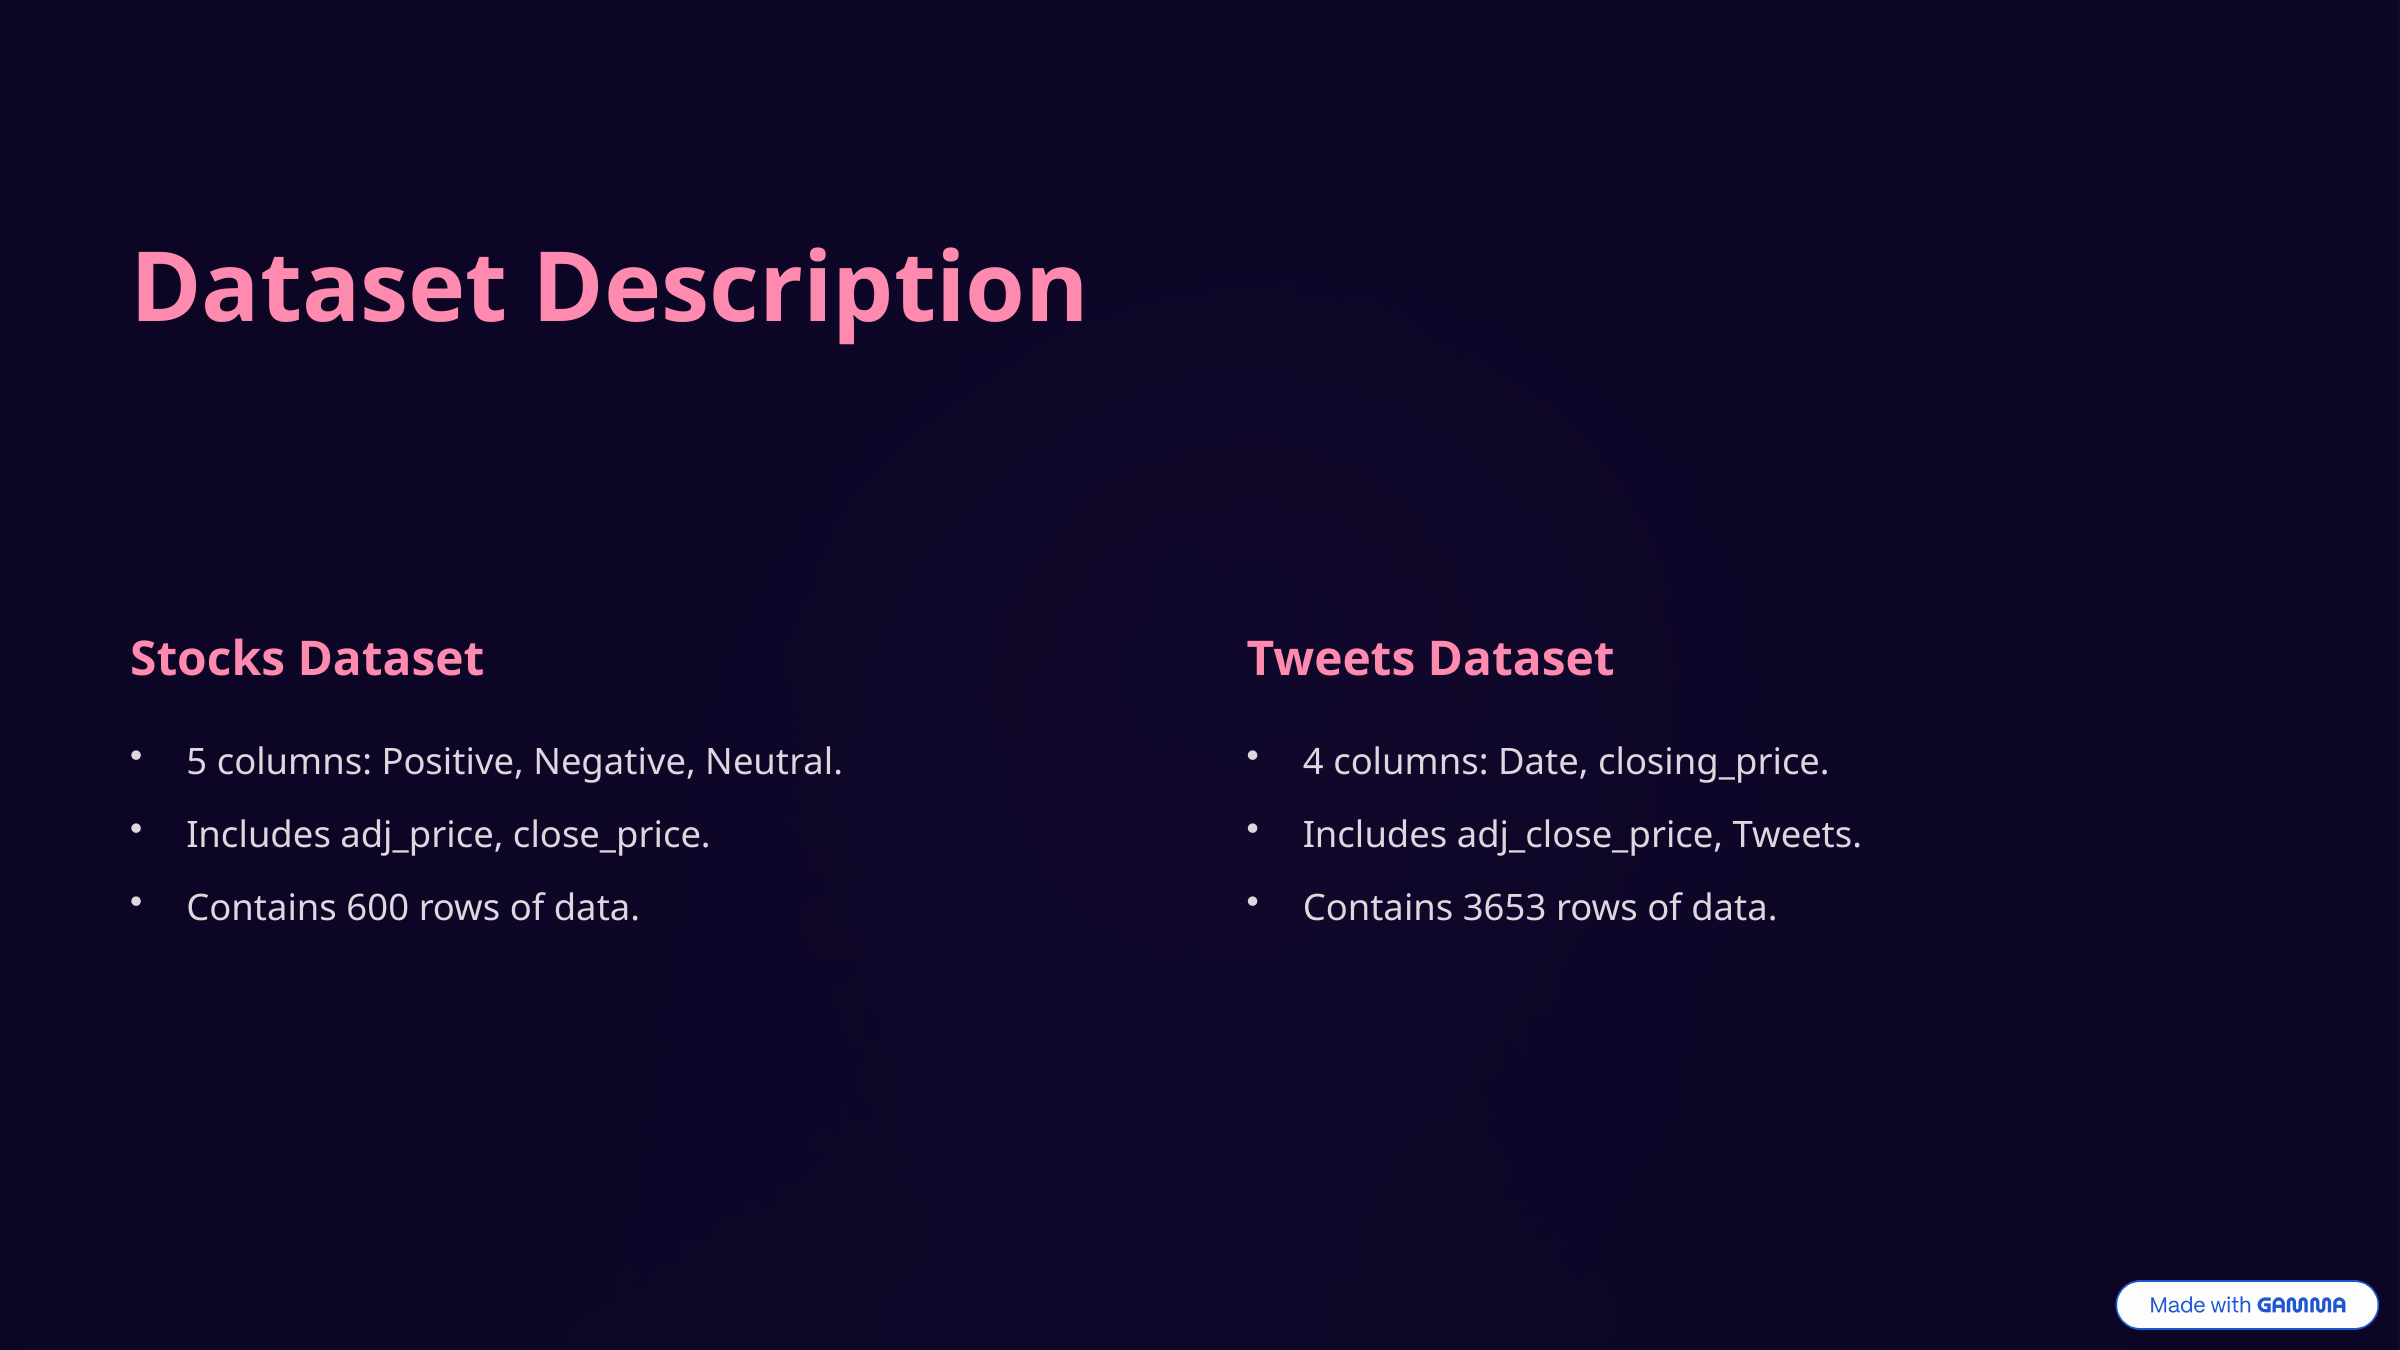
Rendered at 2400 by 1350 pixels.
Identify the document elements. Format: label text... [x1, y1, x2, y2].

text_box Includes adj_close_price, Tweets. [1246, 795, 2271, 855]
text_box Contains 600 rows of data. [130, 867, 1155, 928]
text_box 4 columns: Date, closing_price. [1246, 722, 2271, 783]
picture [2106, 1271, 2389, 1339]
text_box Stocks Dataset [130, 624, 619, 686]
text_box Dataset Description [130, 219, 1107, 366]
text_box Tweets Dataset [1246, 624, 1735, 686]
text_box 5 columns: Positive, Negative, Neutral. [130, 722, 1155, 783]
text_box Contains 3653 rows of data. [1246, 867, 2271, 928]
text_box Includes adj_price, close_price. [130, 795, 1155, 855]
